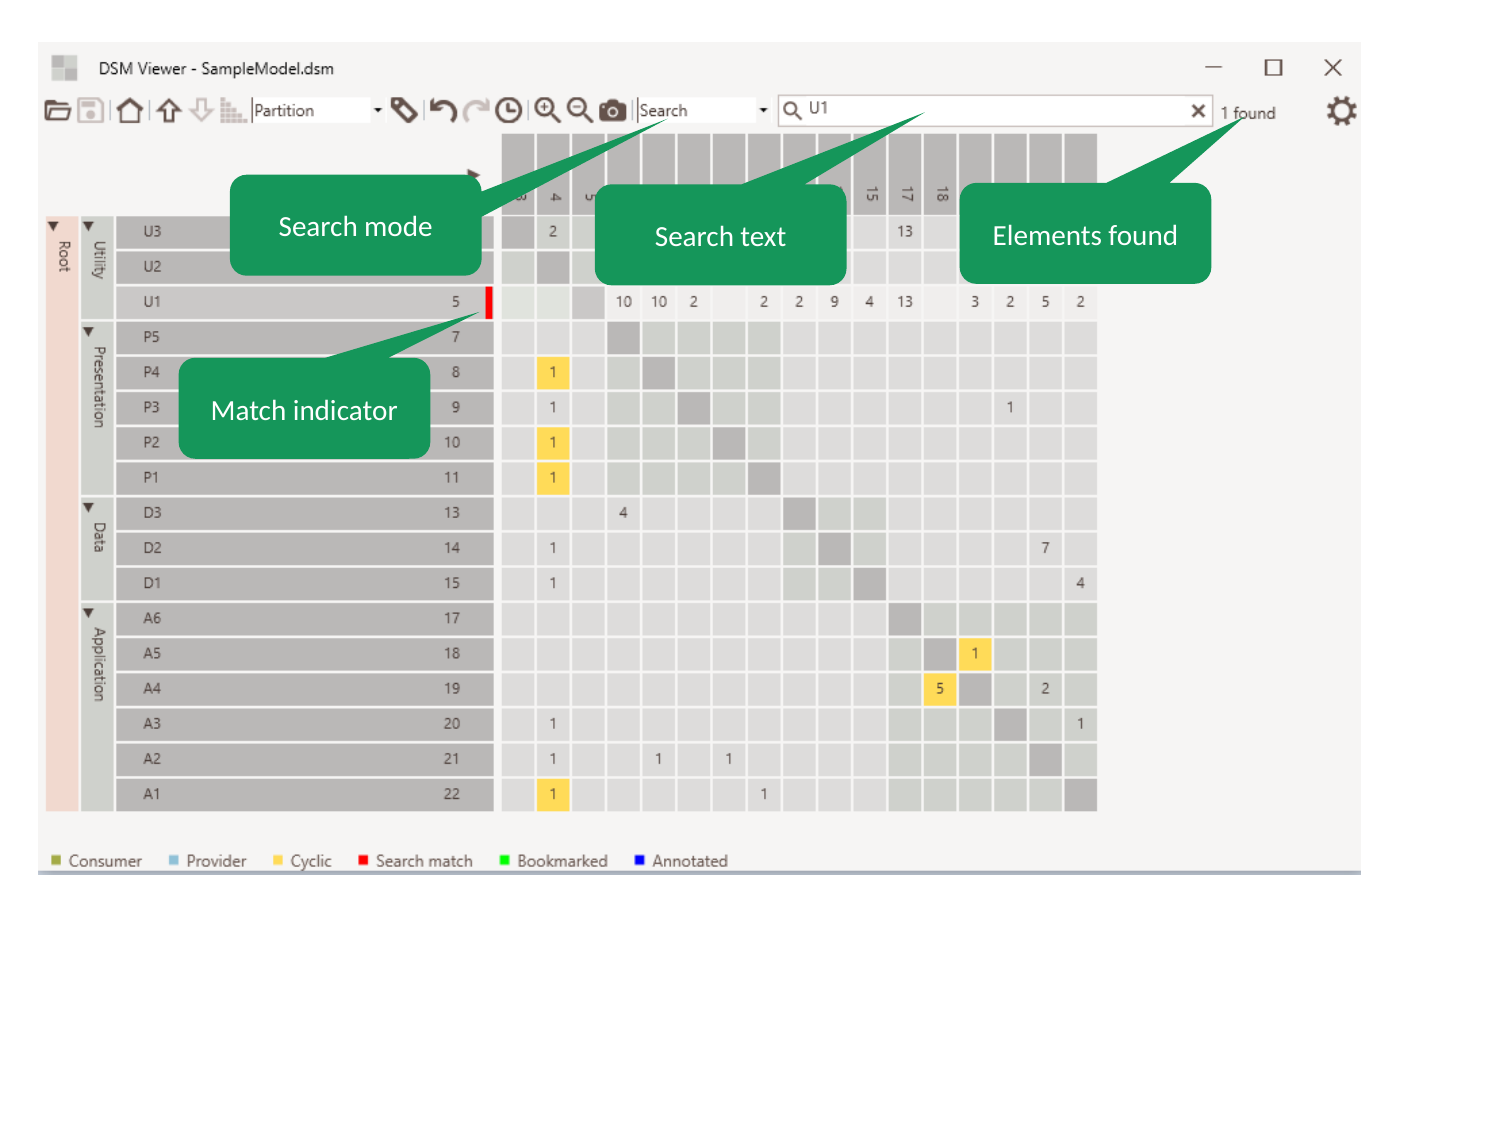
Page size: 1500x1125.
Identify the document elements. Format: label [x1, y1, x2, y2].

picture [38, 42, 1361, 875]
